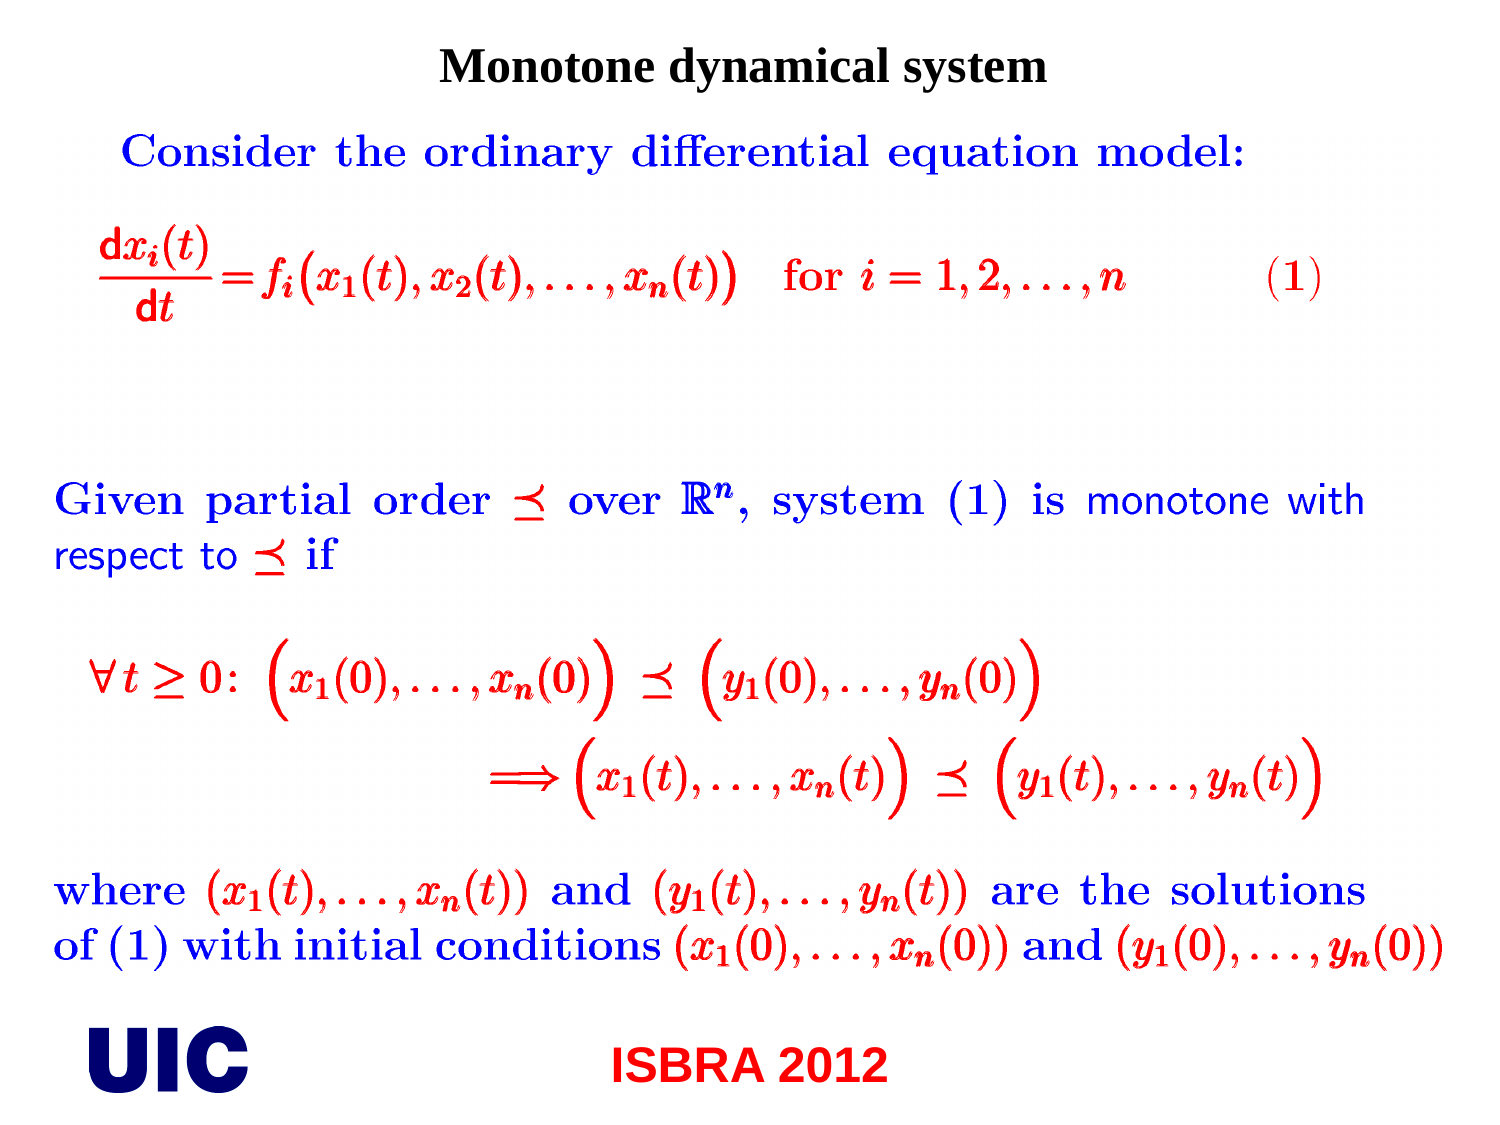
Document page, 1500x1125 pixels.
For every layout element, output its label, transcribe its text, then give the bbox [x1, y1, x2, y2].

picture [53, 132, 1444, 973]
picture [89, 1026, 248, 1093]
list Monotone dynamical system [24, 24, 1463, 107]
footer ISBRA 2012 [512, 1024, 988, 1103]
